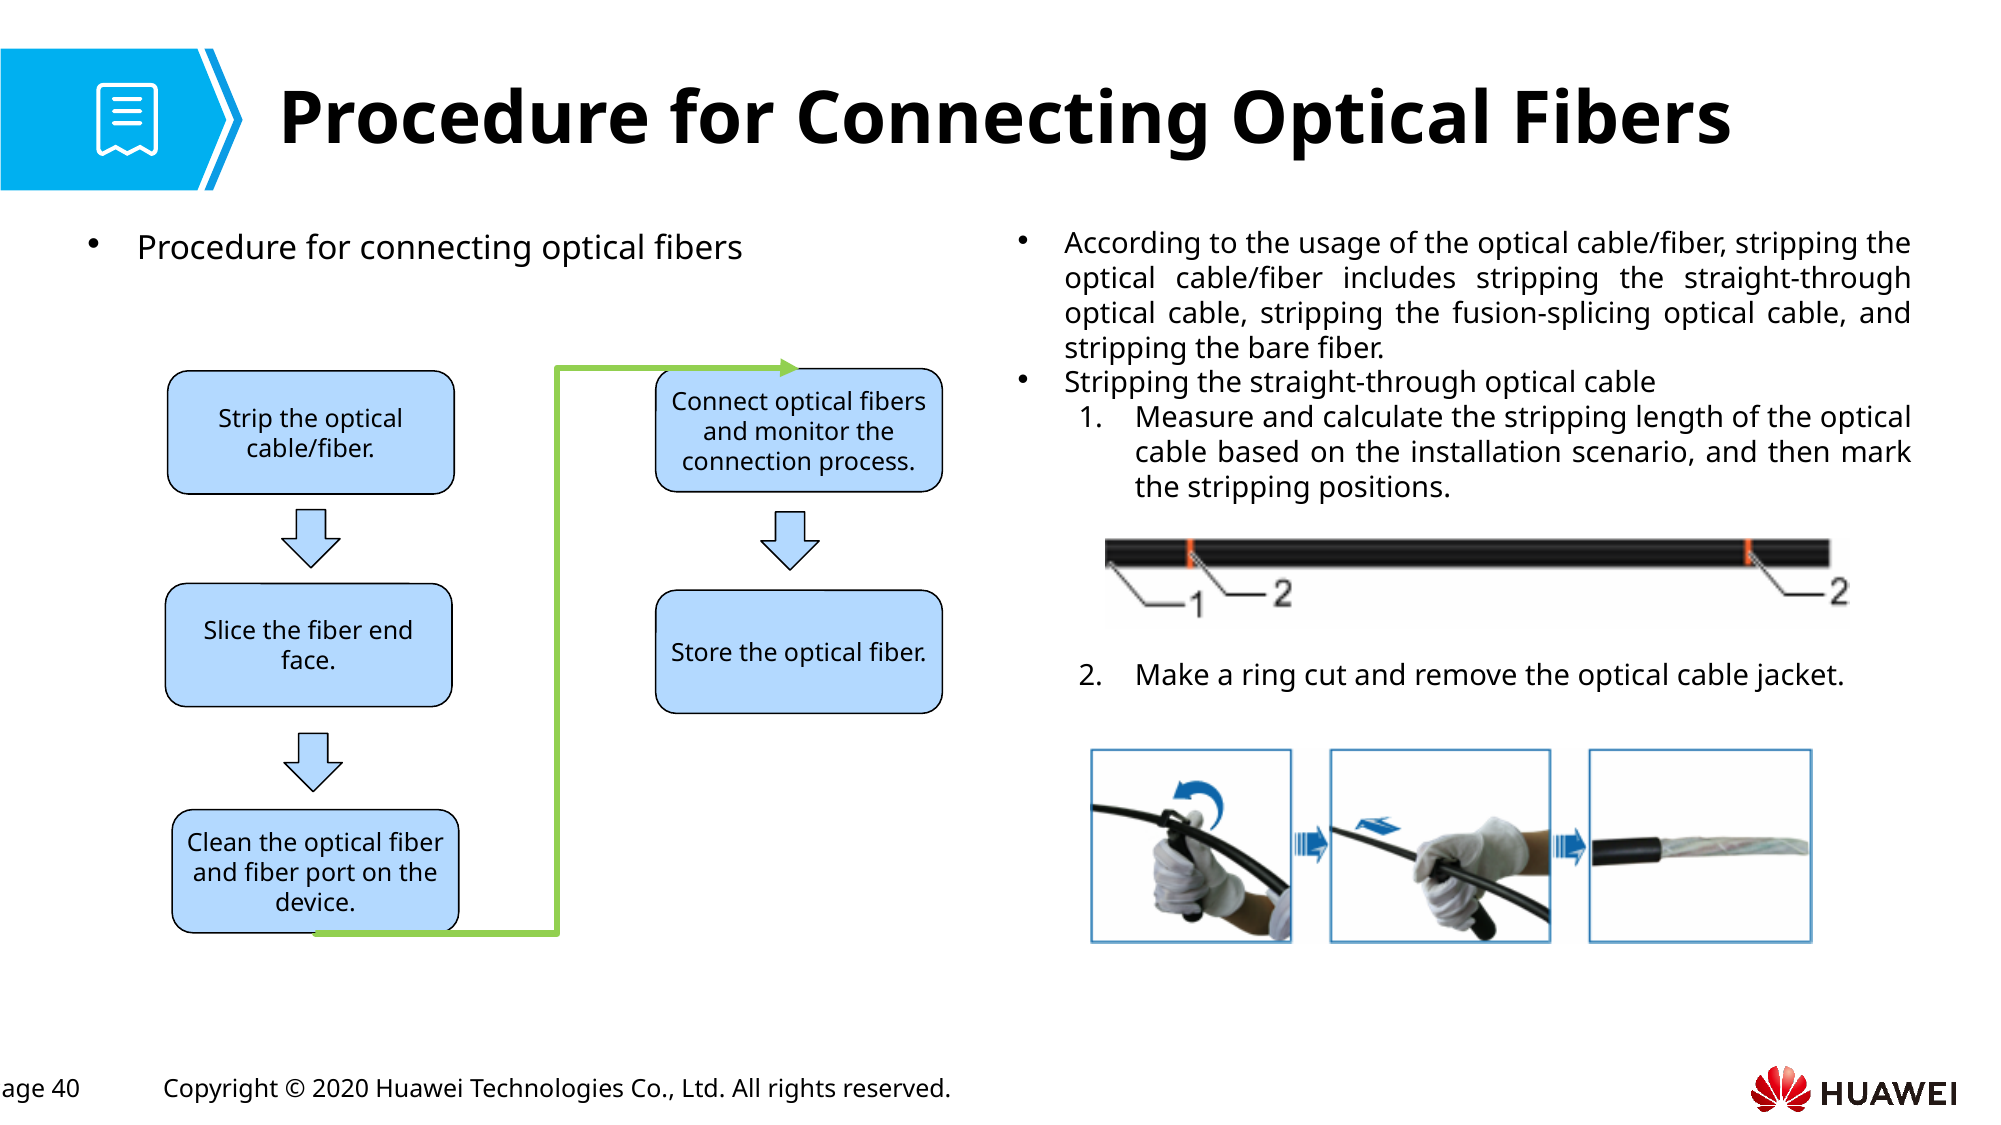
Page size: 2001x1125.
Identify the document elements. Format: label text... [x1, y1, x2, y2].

text_box Slice the fiber end face. [165, 583, 275, 707]
text_box Connect optical fibers and monitor the connection process. [655, 368, 943, 492]
text_box According to the usage of the optical cable/fiber, stripping the optical cable/fiber includes stripping the straight-through optical cable, stripping the fusion-splicing optical cable, and stripping the bare fiber. Stripping the straight-through optical cable Measure and calculate the stripping length of the optical cable based on the installation scenario, and then mark the stripping positions. Make a ring cut and remove the optical cable jacket. [1002, 216, 1928, 924]
list Procedure for connecting optical fibers [73, 203, 1930, 972]
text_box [275, 408, 840, 893]
picture [1751, 1066, 1956, 1112]
picture [1105, 538, 1850, 629]
text_box Store the optical fiber. [840, 590, 943, 714]
picture [1090, 748, 1813, 944]
text_box Clean the optical fiber and fiber port on the device. [172, 809, 459, 933]
text_box Strip the optical cable/fiber. [167, 370, 455, 494]
title Procedure for Connecting Optical Fibers [261, 67, 1875, 173]
